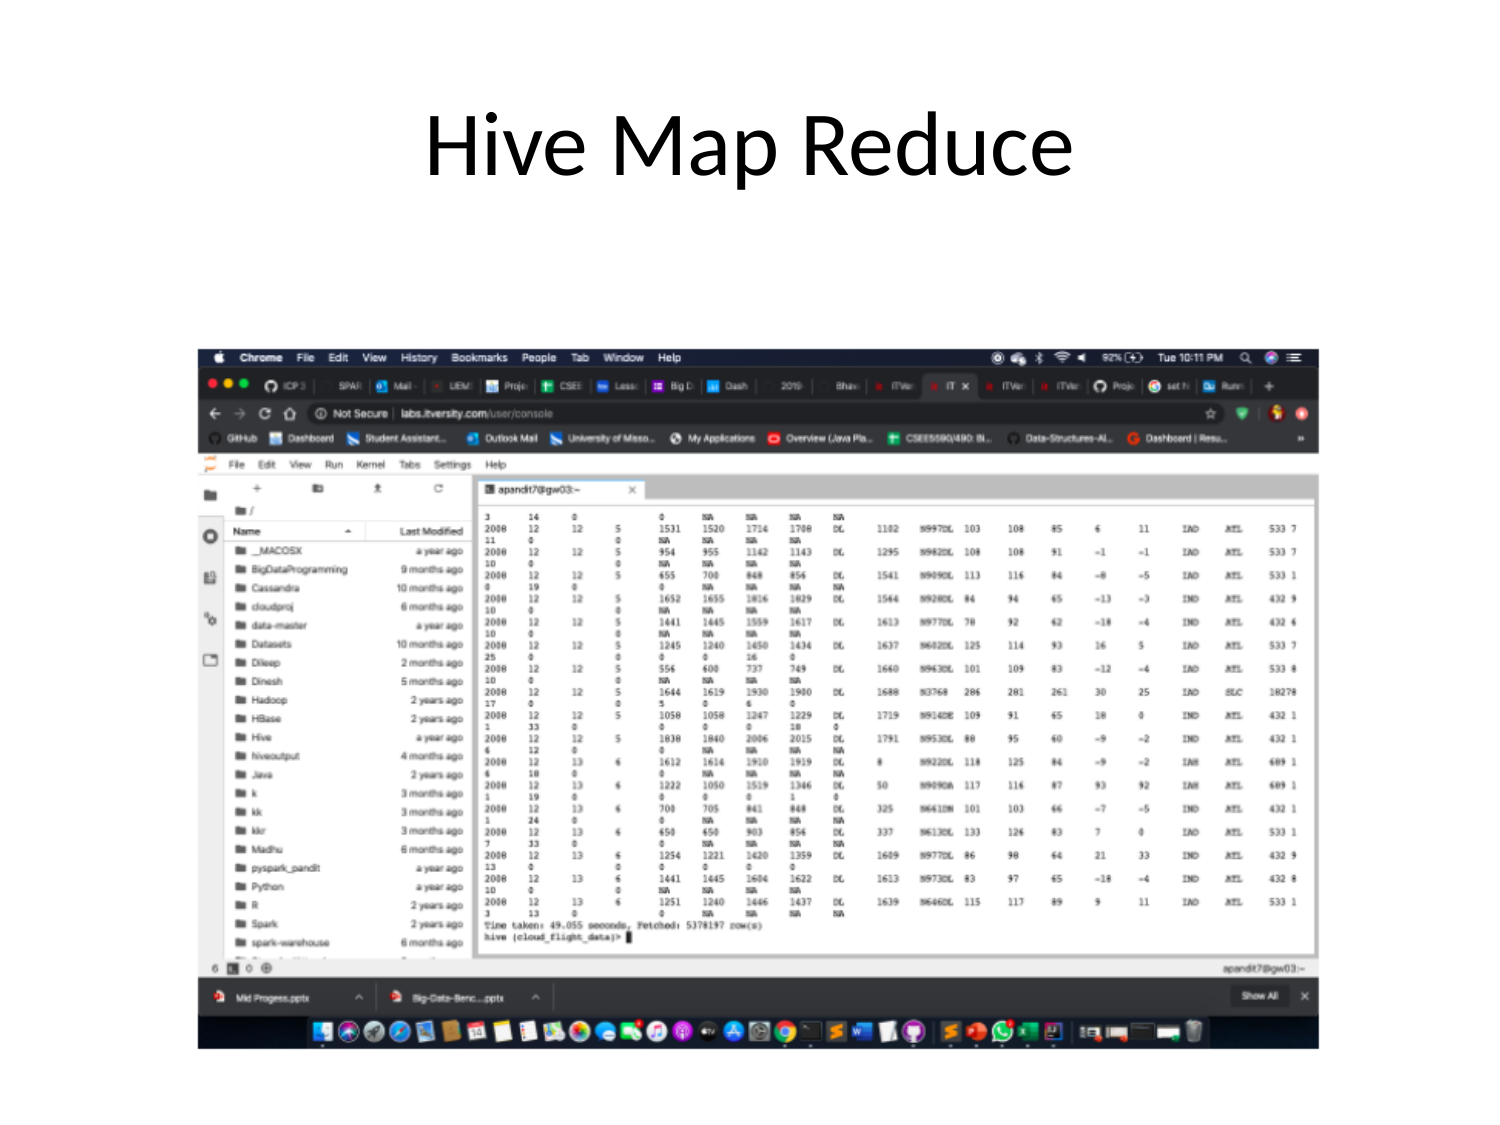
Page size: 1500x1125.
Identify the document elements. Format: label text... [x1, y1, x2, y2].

title Hive Map Reduce [75, 45, 1425, 233]
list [172, 337, 1387, 1081]
